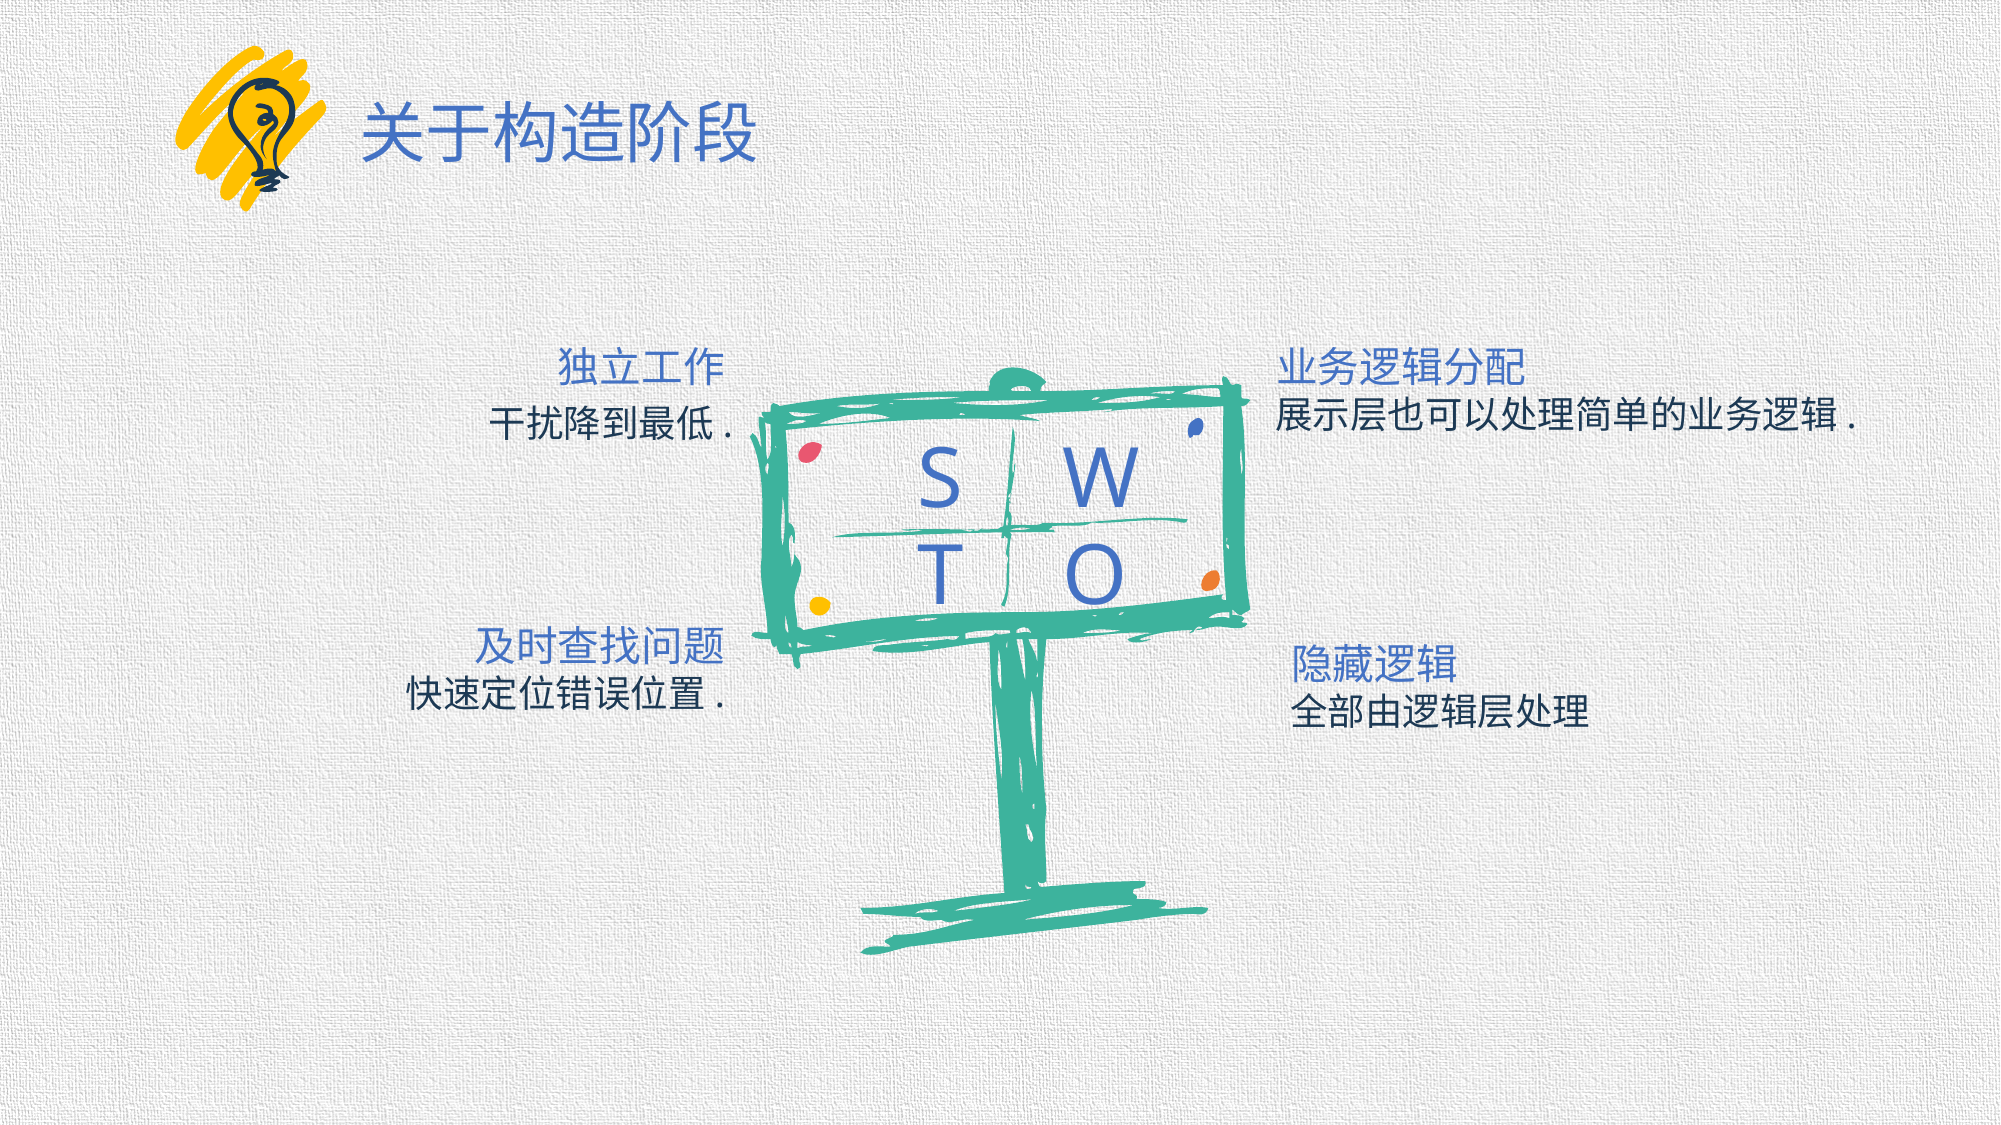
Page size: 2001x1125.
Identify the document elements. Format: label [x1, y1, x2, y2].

text_box [144, 611, 740, 723]
text_box [344, 83, 1182, 215]
text_box [152, 333, 748, 454]
text_box [171, 44, 329, 215]
text_box [1260, 333, 1856, 490]
text_box [749, 358, 1251, 959]
picture [0, 0, 2001, 1125]
text_box [1275, 629, 1871, 741]
